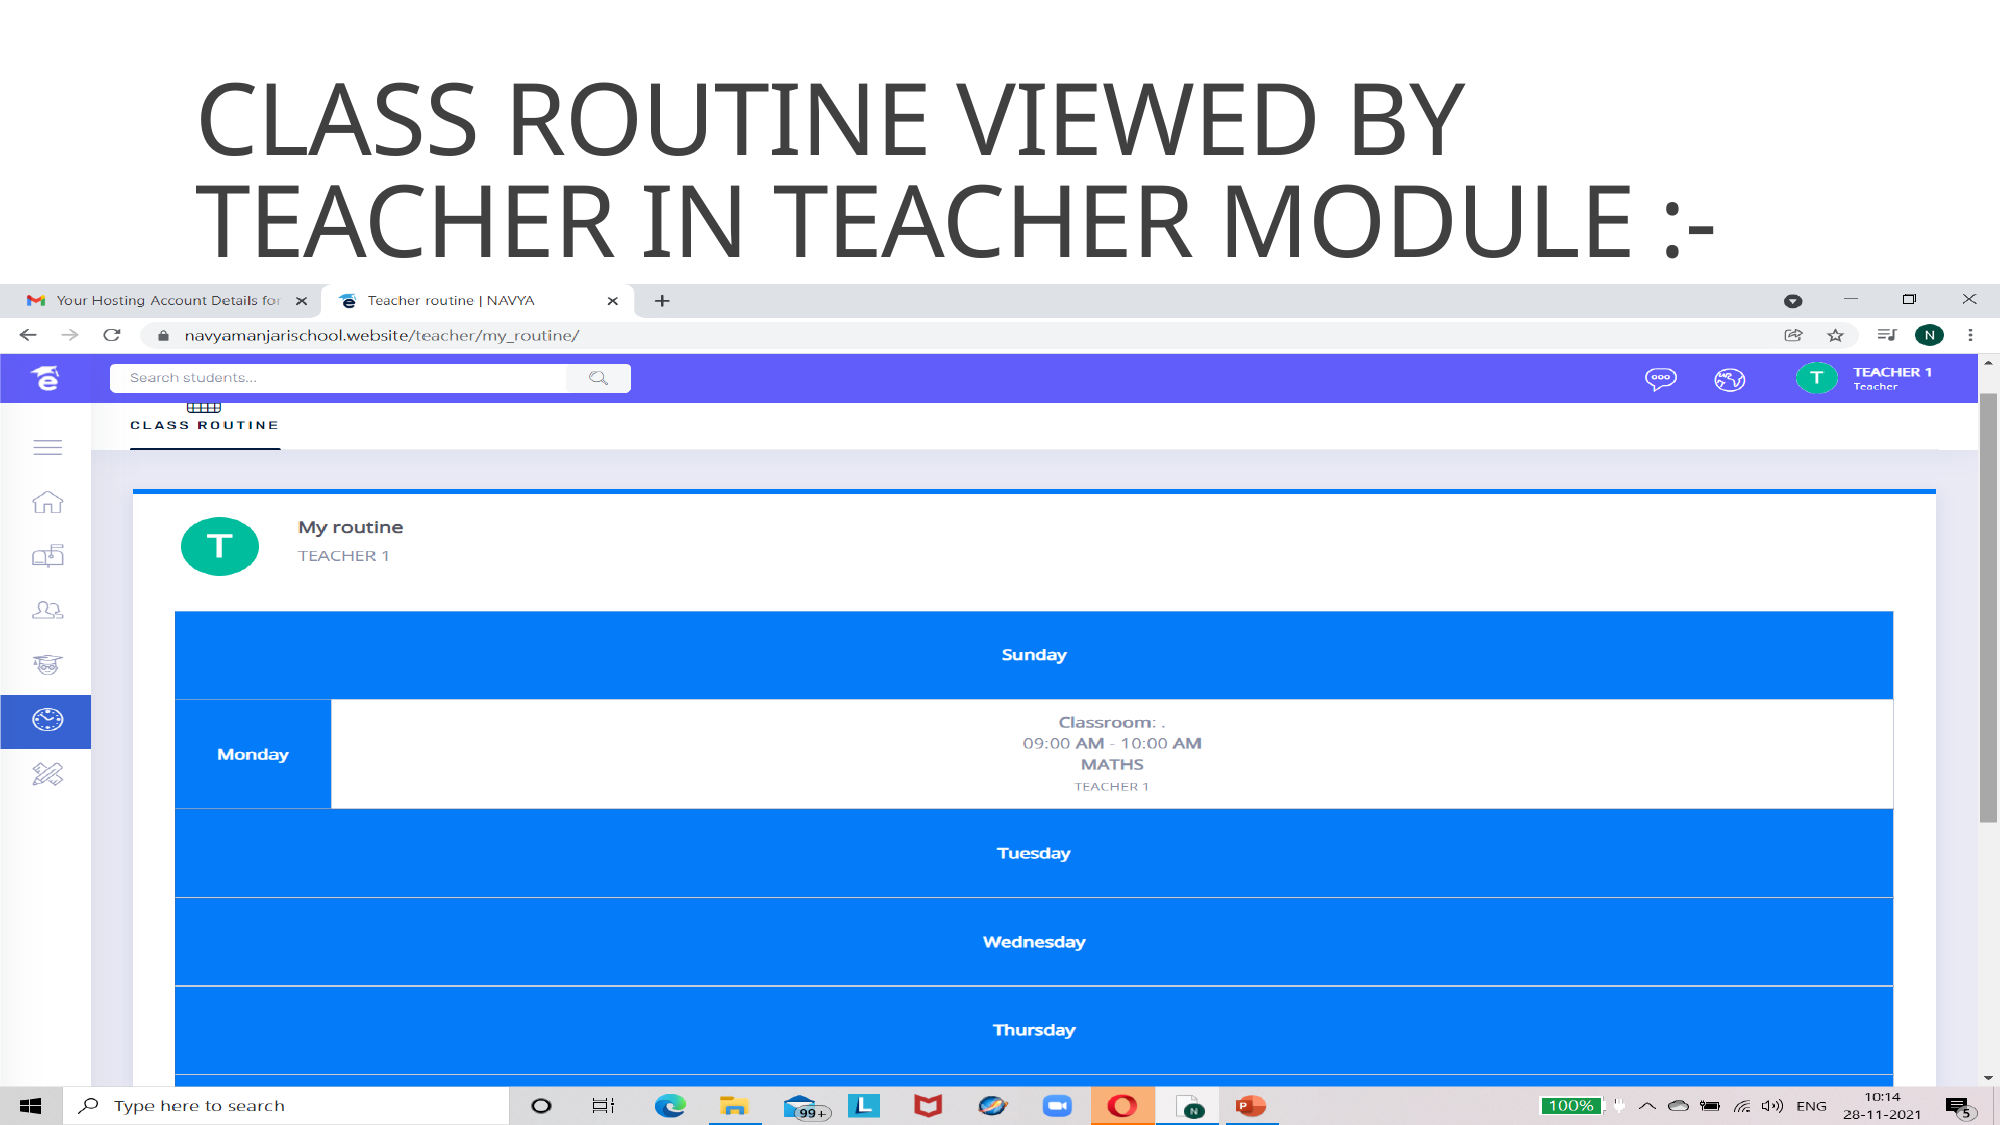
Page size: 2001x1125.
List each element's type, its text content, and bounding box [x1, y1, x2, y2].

picture [0, 284, 2000, 1125]
title CLASS ROUTINE VIEWED BY TEACHER IN TEACHER MODULE :- [180, 47, 1830, 281]
